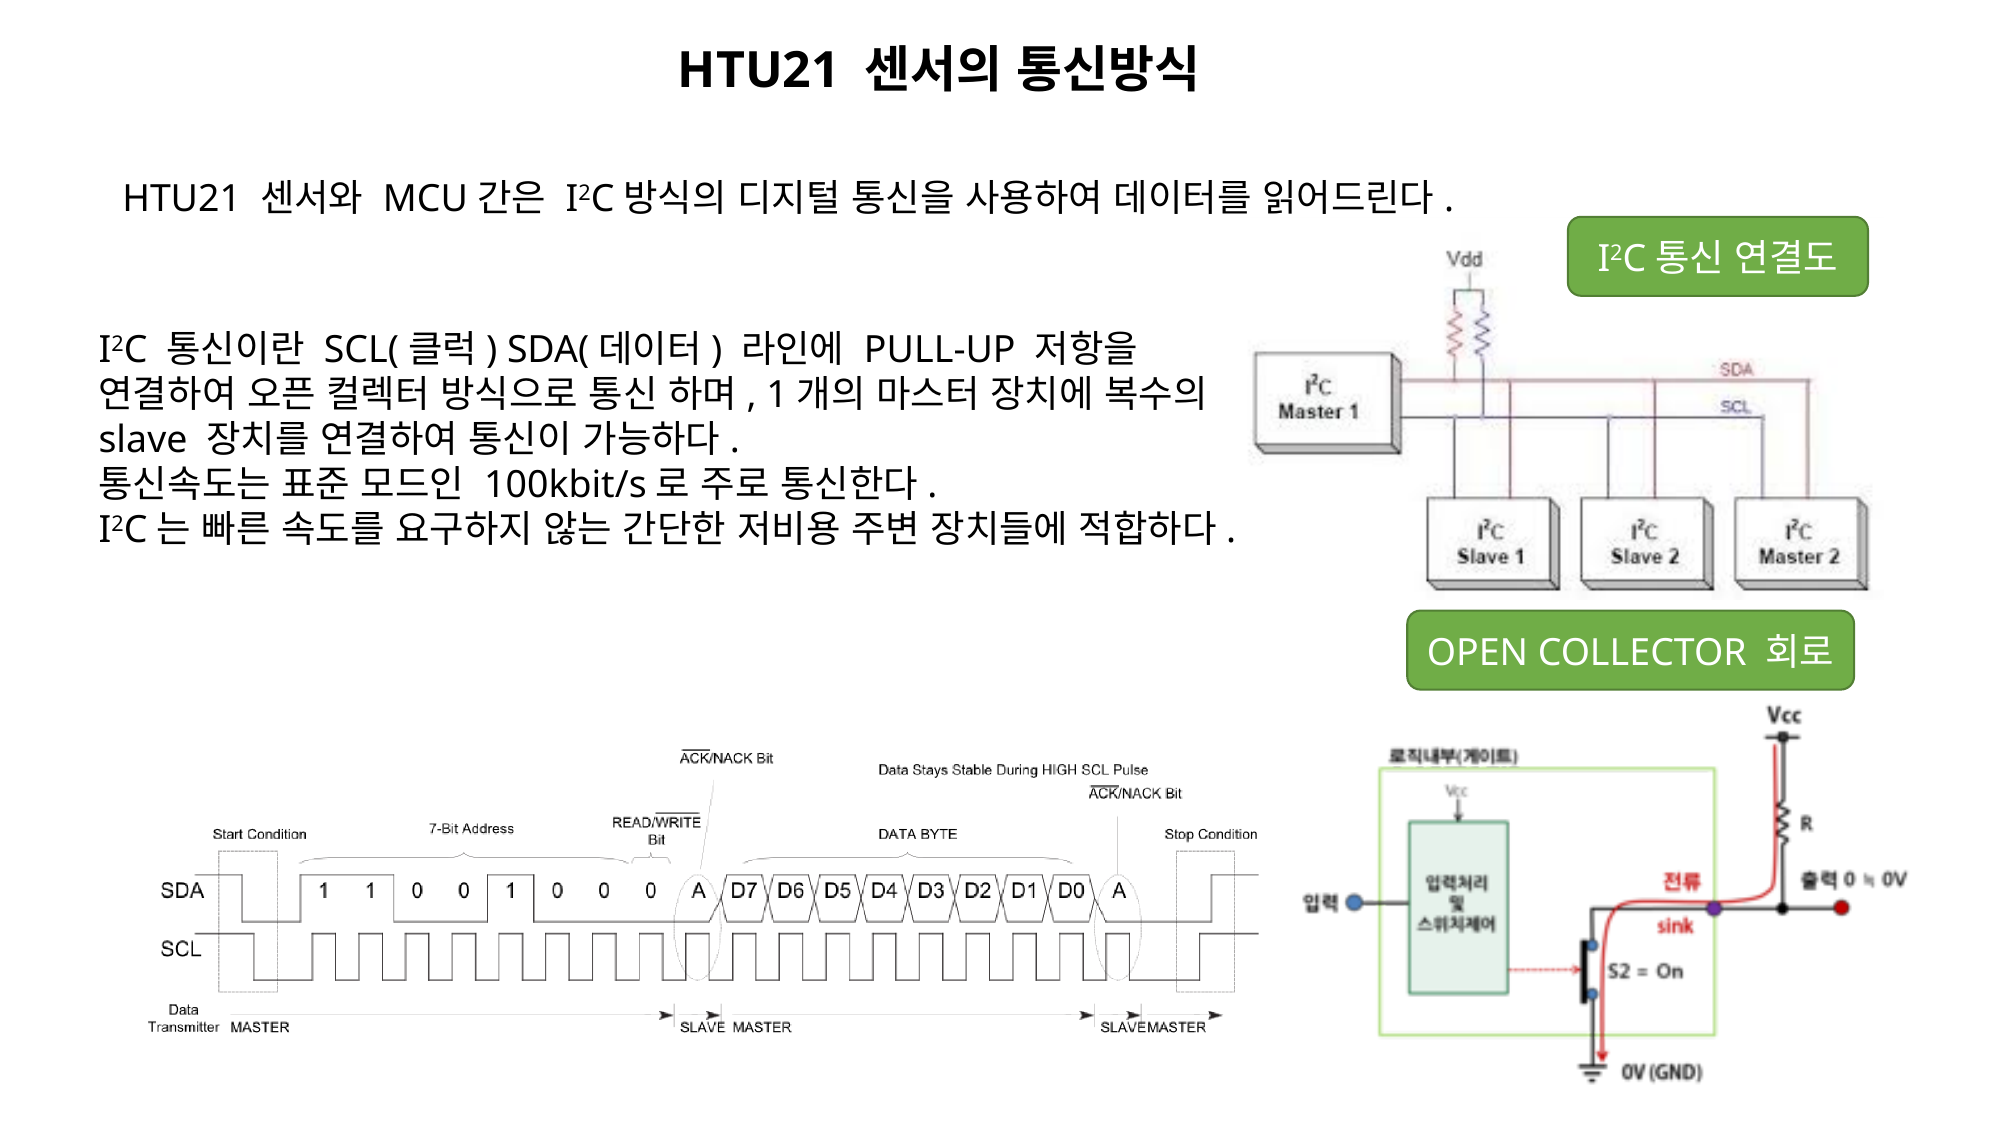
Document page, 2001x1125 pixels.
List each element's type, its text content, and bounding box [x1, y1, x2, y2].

text_box OPEN COLLECTOR 회로 [1406, 609, 1856, 691]
picture [1231, 216, 1884, 600]
picture [1291, 697, 1920, 1090]
text_box I2C 통신이란 SCL(클럭) SDA(데이터) 라인에 PULL-UP 저항을 연결하여 오픈 컬렉터 방식으로 통신 하며, 1개의 마스터 장치에 복수의 slave 장치를 연결하여 통신이 가능하다. 통신속도는 표준 모드인 100kbit/s로 주로 통신한다. I2C는 빠른 속도를 요구하지 않는 간단한 저비용 주변 장치들에 적합하다. [83, 317, 1231, 558]
picture [117, 722, 1286, 1066]
text_box HTU21 센서와 MCU간은 I2C방식의 디지털 통신을 사용하여 데이터를 읽어드린다. [107, 166, 1469, 227]
text_box HTU21 센서의 통신방식 [663, 29, 1216, 105]
